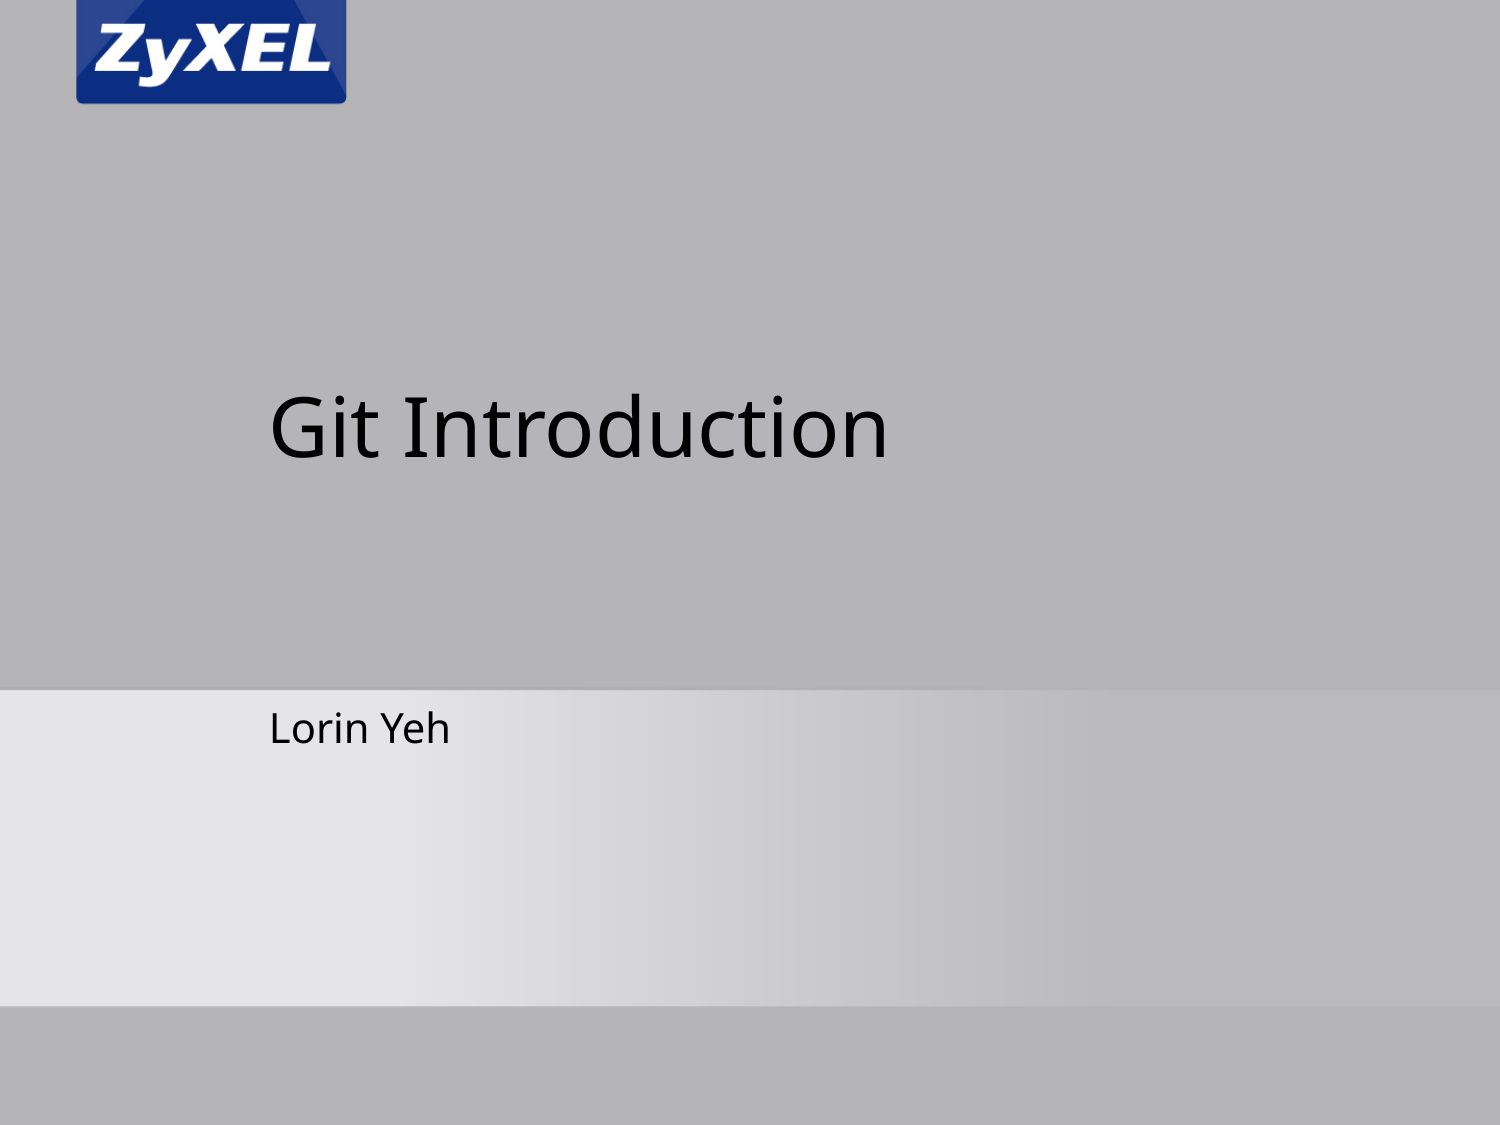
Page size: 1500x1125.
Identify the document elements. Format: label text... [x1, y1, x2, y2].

subtitle Lorin Yeh [253, 693, 1376, 1000]
picture [0, 0, 1500, 1125]
title Git Introduction [253, 361, 1377, 487]
